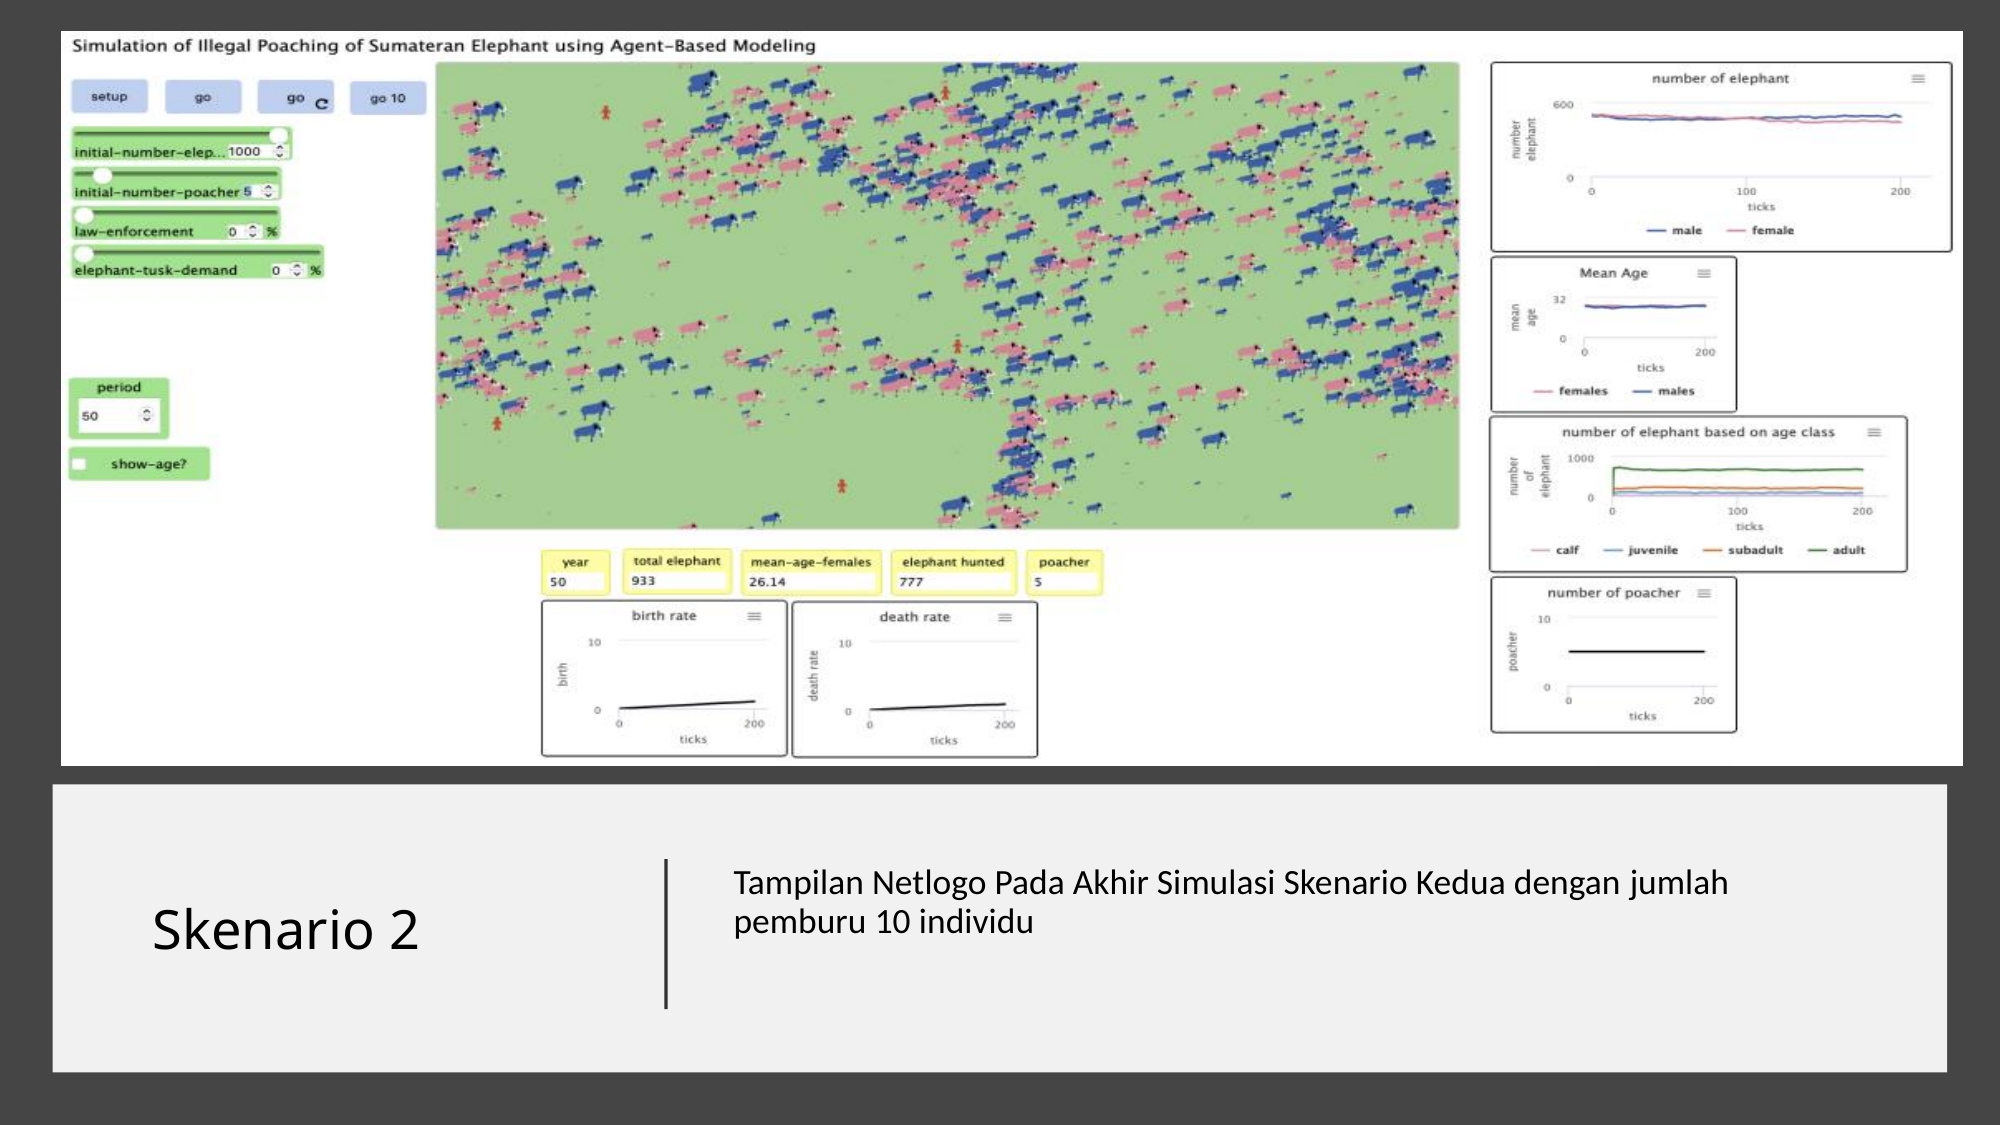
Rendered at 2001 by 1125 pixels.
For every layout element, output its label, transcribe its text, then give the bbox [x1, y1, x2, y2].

text_box [52, 783, 1948, 1073]
list Tampilan Netlogo Pada Akhir Simulasi Skenario Kedua dengan jumlah pemburu 10 individu [718, 821, 1863, 1043]
text_box [0, 0, 2000, 1125]
title Skenario 2 [138, 821, 612, 1043]
picture [61, 31, 1964, 766]
